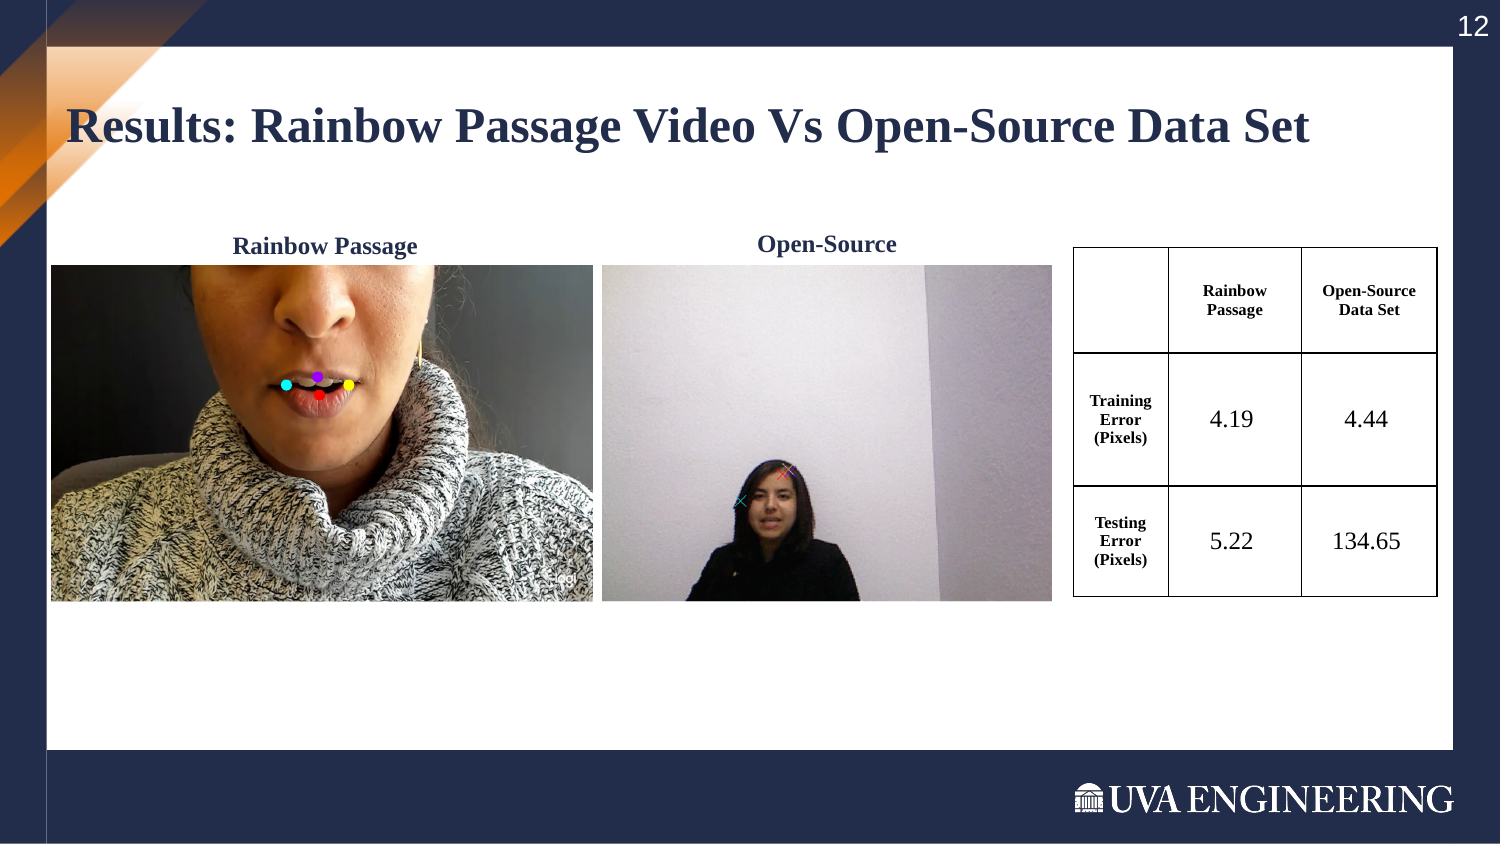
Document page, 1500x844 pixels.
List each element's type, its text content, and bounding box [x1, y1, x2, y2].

text_box Rainbow Passage [141, 221, 510, 264]
slide_number 12 [1442, 0, 1500, 58]
table_cell 4.44 [1302, 354, 1436, 485]
picture [50, 265, 593, 602]
table_header [1074, 248, 1168, 352]
table_cell 4.19 [1169, 354, 1301, 485]
picture [1075, 783, 1454, 813]
table_header Rainbow Passage [1169, 248, 1301, 352]
picture [0, 0, 213, 253]
table_cell 5.22 [1169, 487, 1301, 596]
text_box Open-Source [642, 220, 1012, 264]
table_cell 134.65 [1302, 487, 1436, 596]
table_header Open-Source Data Set [1302, 248, 1436, 352]
table_cell Testing Error (Pixels) [1074, 487, 1168, 596]
title Results: Rainbow Passage Video Vs Open-Source Data Set [51, 76, 1449, 170]
picture [601, 265, 1052, 602]
table_cell Training Error (Pixels) [1074, 354, 1168, 485]
